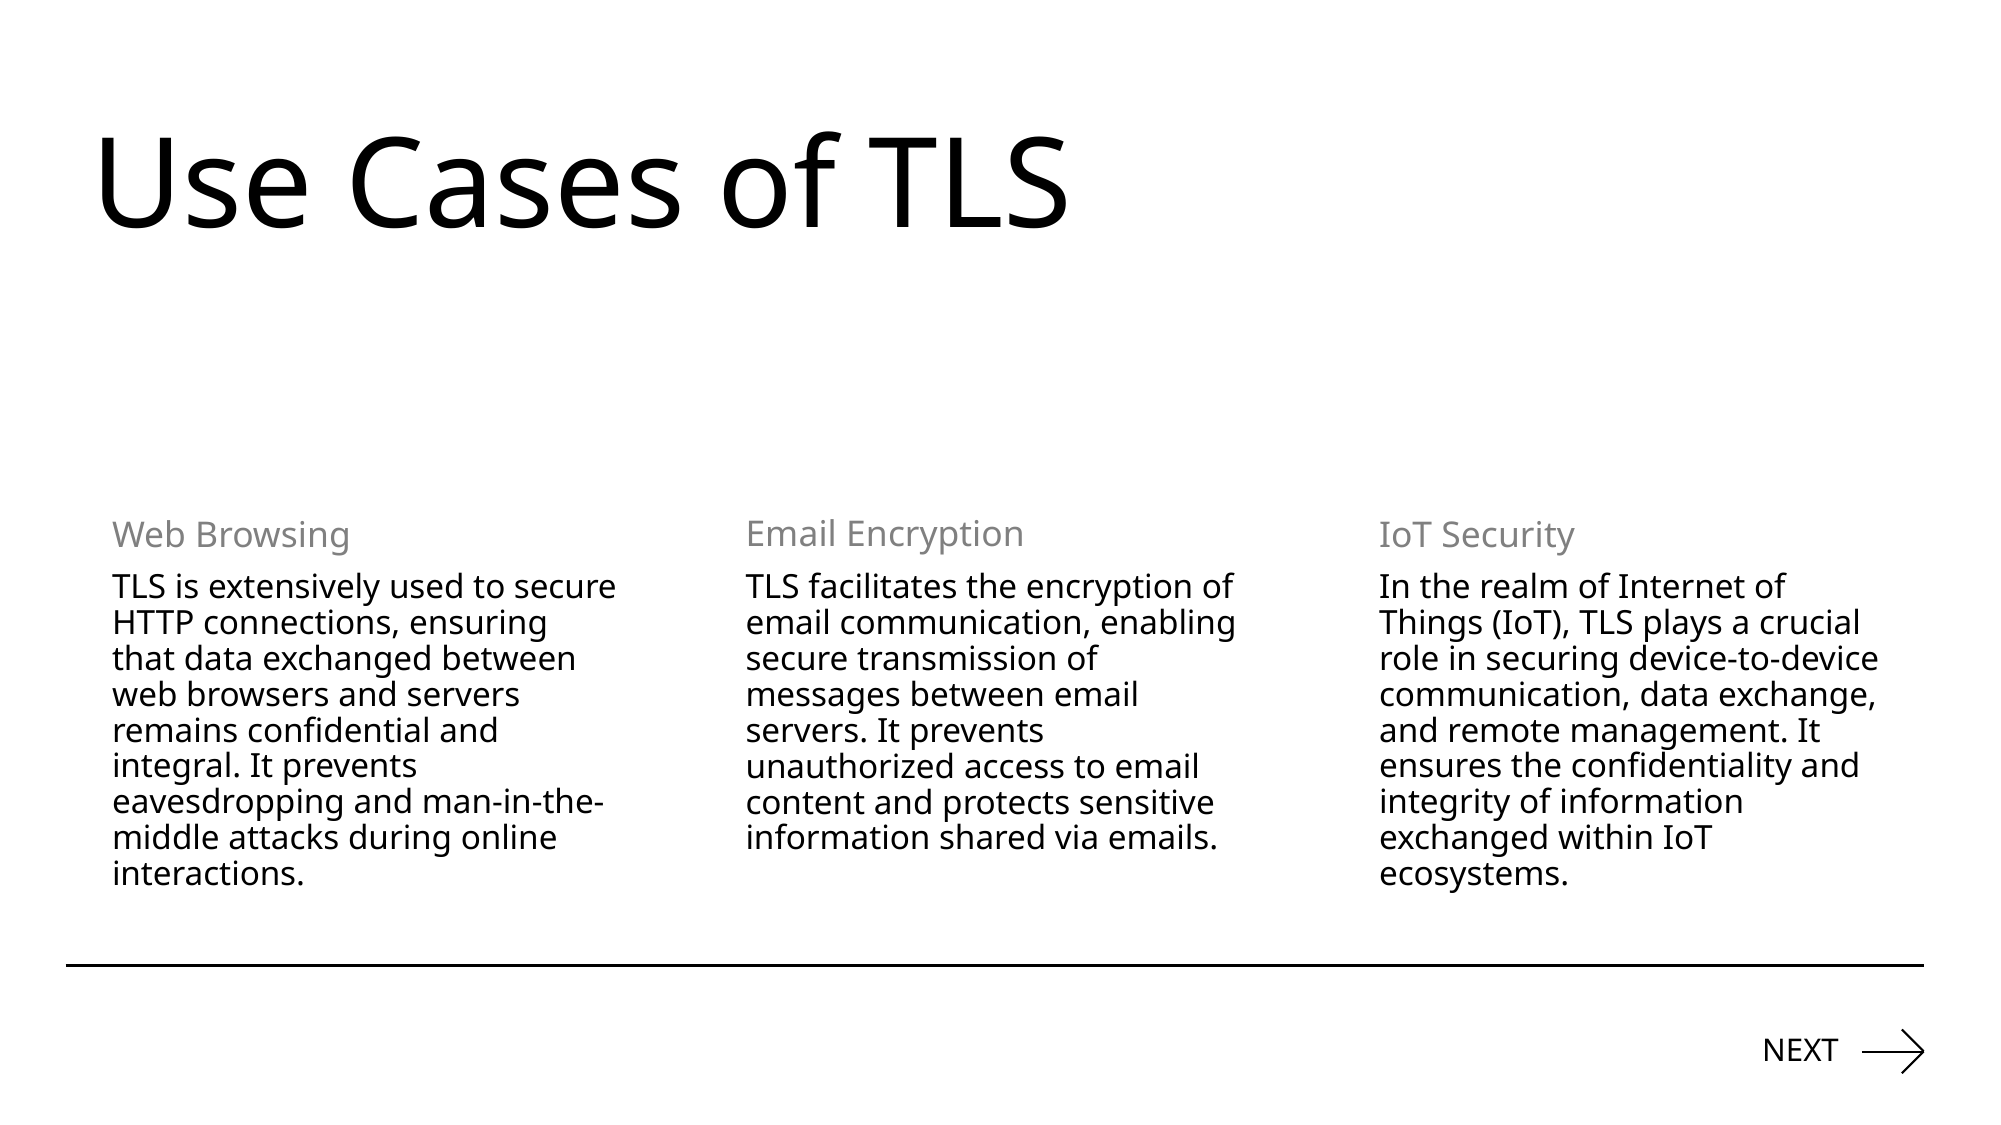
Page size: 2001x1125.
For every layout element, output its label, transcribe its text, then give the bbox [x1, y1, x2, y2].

list In the realm of Internet of Things (IoT), TLS plays a crucial role in securing device-to-device communication, data exchange, and remote management. It ensures the confidentiality and integrity of information exchanged within IoT ecosystems. [1364, 562, 1903, 953]
title Use Cases of TLS [76, 112, 1334, 450]
list Email Encryption [730, 462, 1270, 562]
list TLS facilitates the encryption of email communication, enabling secure transmission of messages between email servers. It prevents unauthorized access to email content and protects sensitive information shared via emails. [730, 562, 1270, 953]
list TLS is extensively used to secure HTTP connections, ensuring that data exchanged between web browsers and servers remains confidential and integral. It prevents eavesdropping and man-in-the-middle attacks during online interactions. [97, 563, 636, 953]
list Web Browsing [97, 463, 636, 563]
list IoT Security [1364, 463, 1903, 562]
